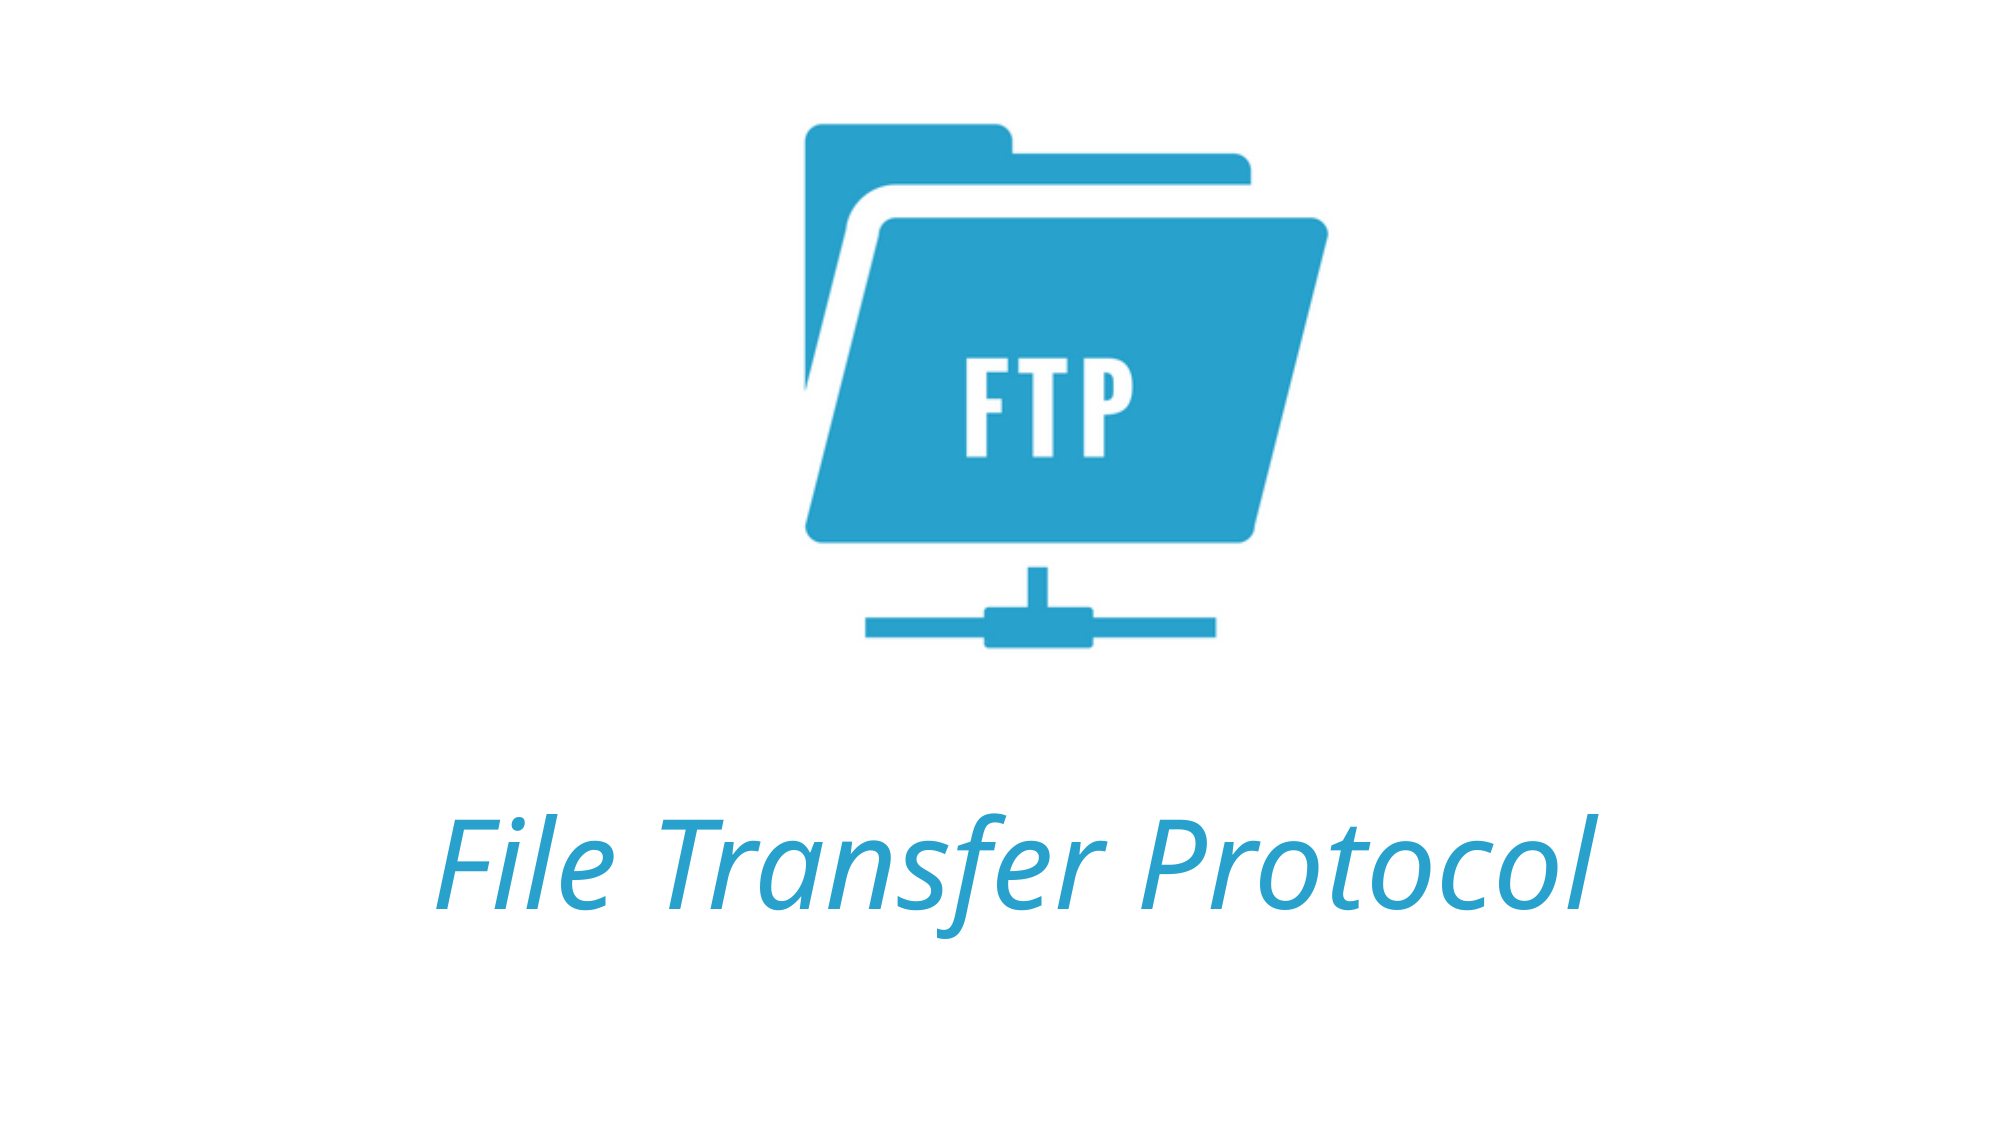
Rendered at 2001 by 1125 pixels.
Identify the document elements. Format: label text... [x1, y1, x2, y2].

picture [631, 0, 1466, 773]
text_box File Transfer Protocol [417, 776, 1613, 942]
